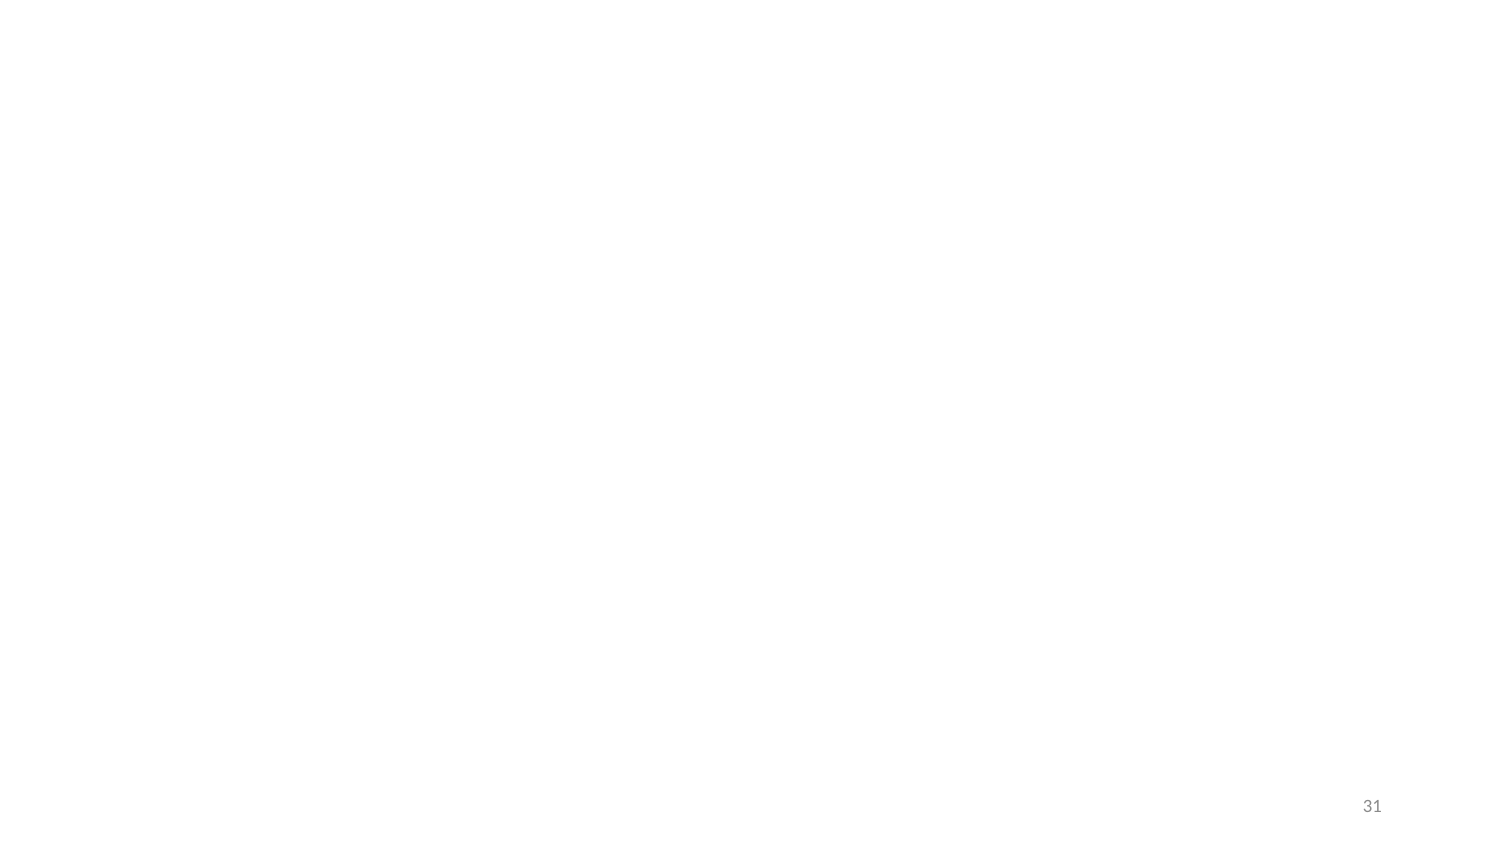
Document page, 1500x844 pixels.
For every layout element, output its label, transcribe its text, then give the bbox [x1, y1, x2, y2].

slide_number 31 [1059, 782, 1397, 827]
